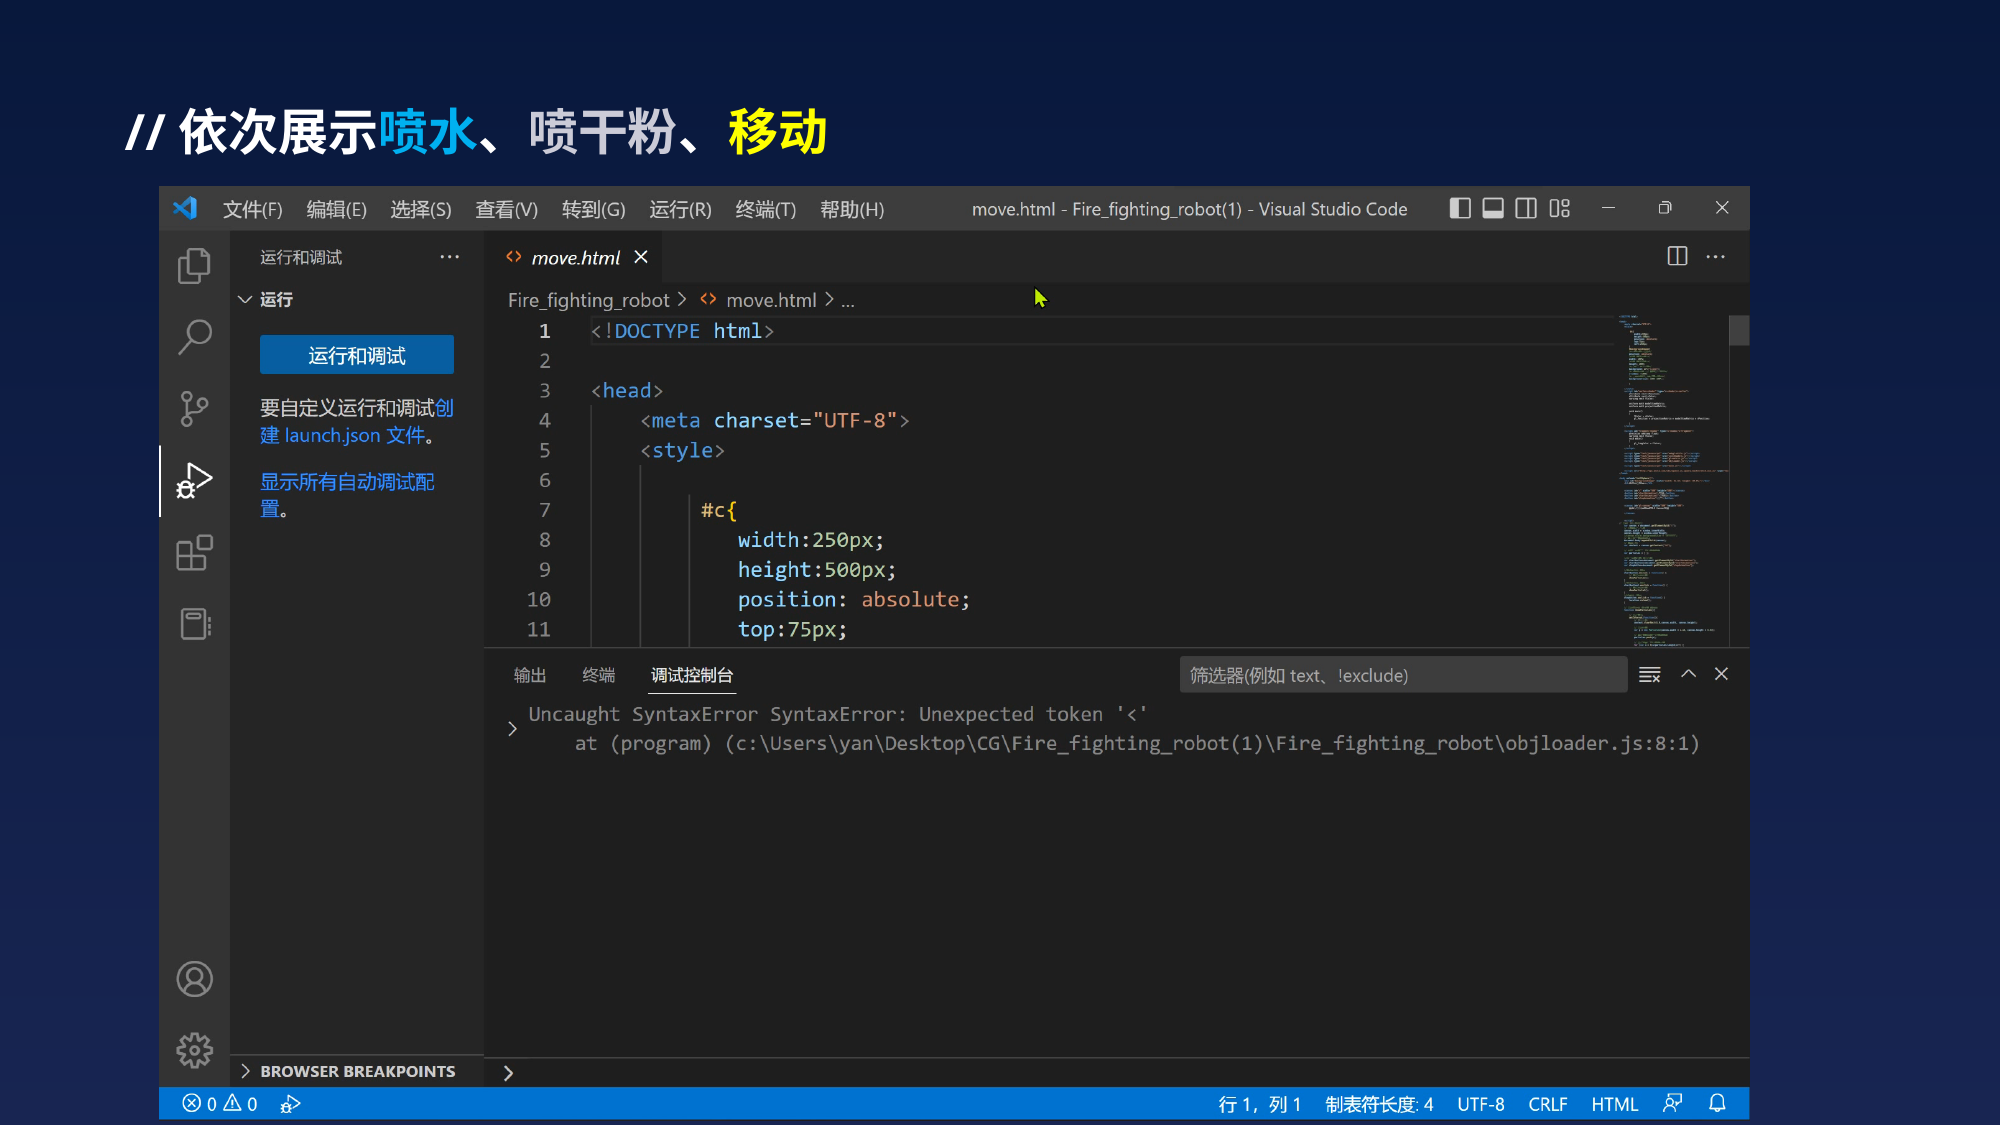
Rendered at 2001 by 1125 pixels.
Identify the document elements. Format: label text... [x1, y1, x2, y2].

text_box //依次展示喷水、喷干粉、移动 [109, 92, 1108, 168]
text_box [158, 185, 1751, 1122]
